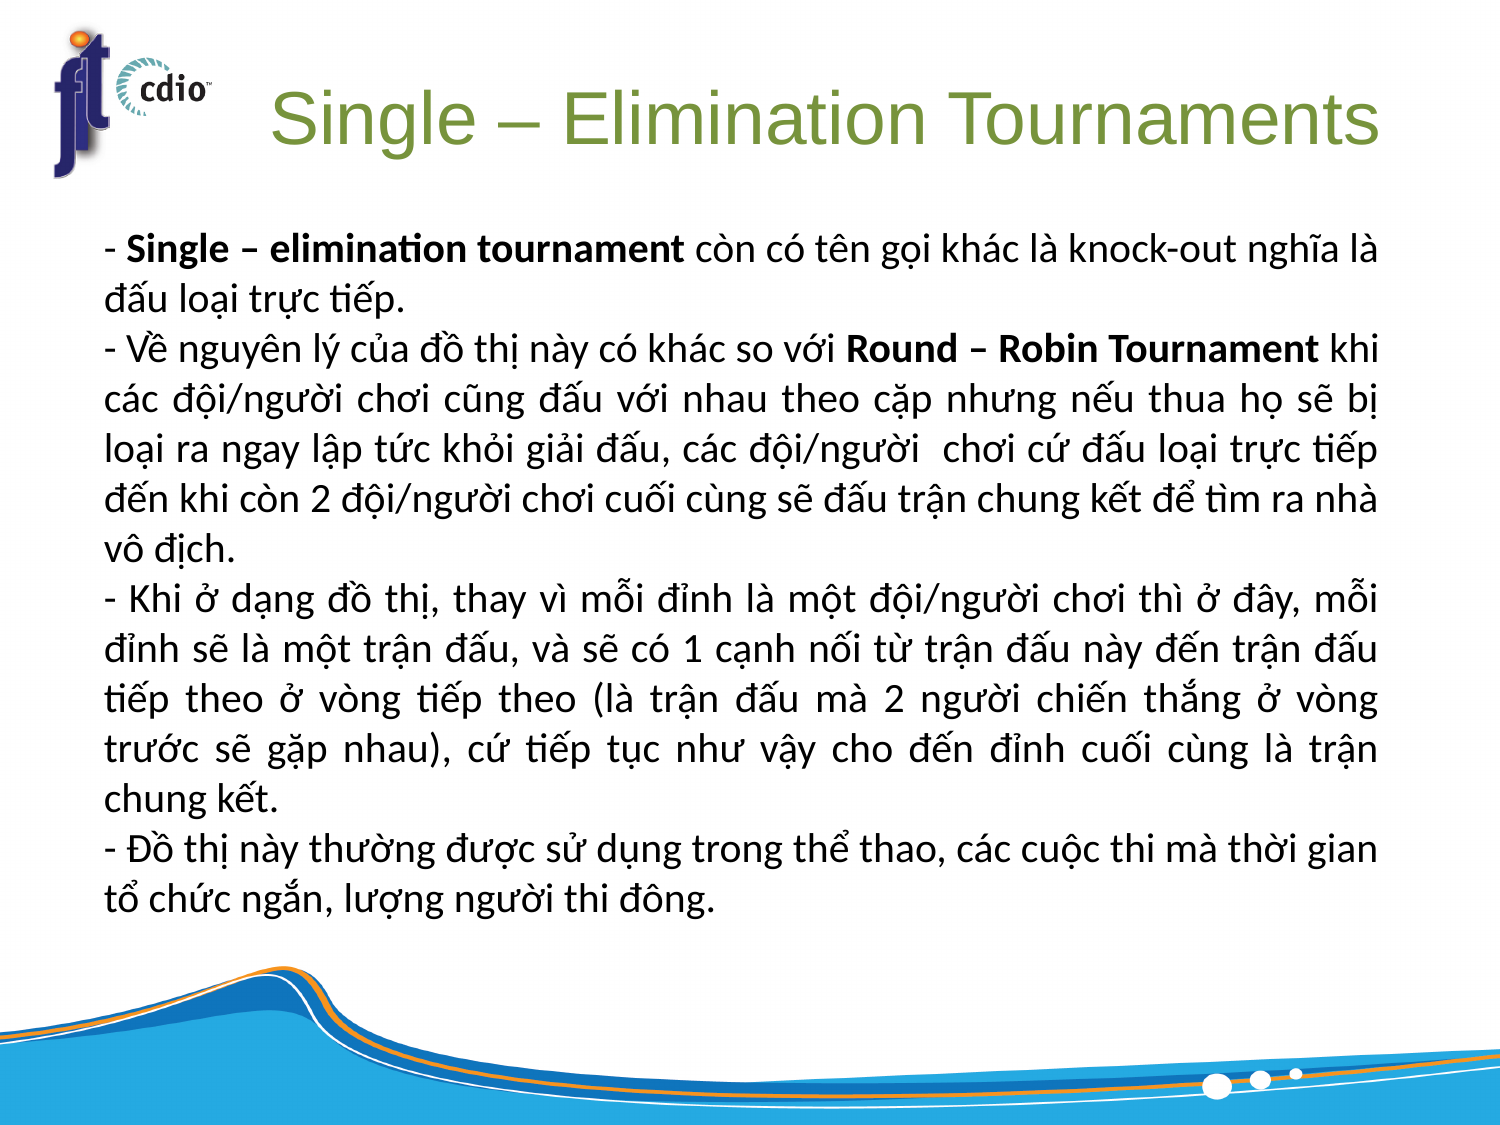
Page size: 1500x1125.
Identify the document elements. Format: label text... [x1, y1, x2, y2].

text_box - Single – elimination tournament còn có tên gọi khác là knock-out nghĩa là đấu loại trực tiếp. - Về nguyên lý của đồ thị này có khác so với Round – Robin Tournament khi các đội/người chơi cũng đấu với nhau theo cặp nhưng nếu thua họ sẽ bị loại ra ngay lập tức khỏi giải đấu, các đội/người chơi cứ đấu loại trực tiếp đến khi còn 2 đội/người chơi cuối cùng sẽ đấu trận chung kết để tìm ra nhà vô địch. - Khi ở dạng đồ thị, thay vì mỗi đỉnh là một đội/người chơi thì ở đây, mỗi đỉnh sẽ là một trận đấu, và sẽ có 1 cạnh nối từ trận đấu này đến trận đấu tiếp theo ở vòng tiếp theo (là trận đấu mà 2 người chiến thắng ở vòng trước sẽ gặp nhau), cứ tiếp tục như vậy cho đến đỉnh cuối cùng là trận chung kết. - Đồ thị này thường được sử dụng trong thể thao, các cuộc thi mà thời gian tổ chức ngắn, lượng người thi đông. [88, 212, 1395, 928]
picture [0, 0, 1500, 1125]
title Single – Elimination Tournaments [226, 35, 1425, 194]
